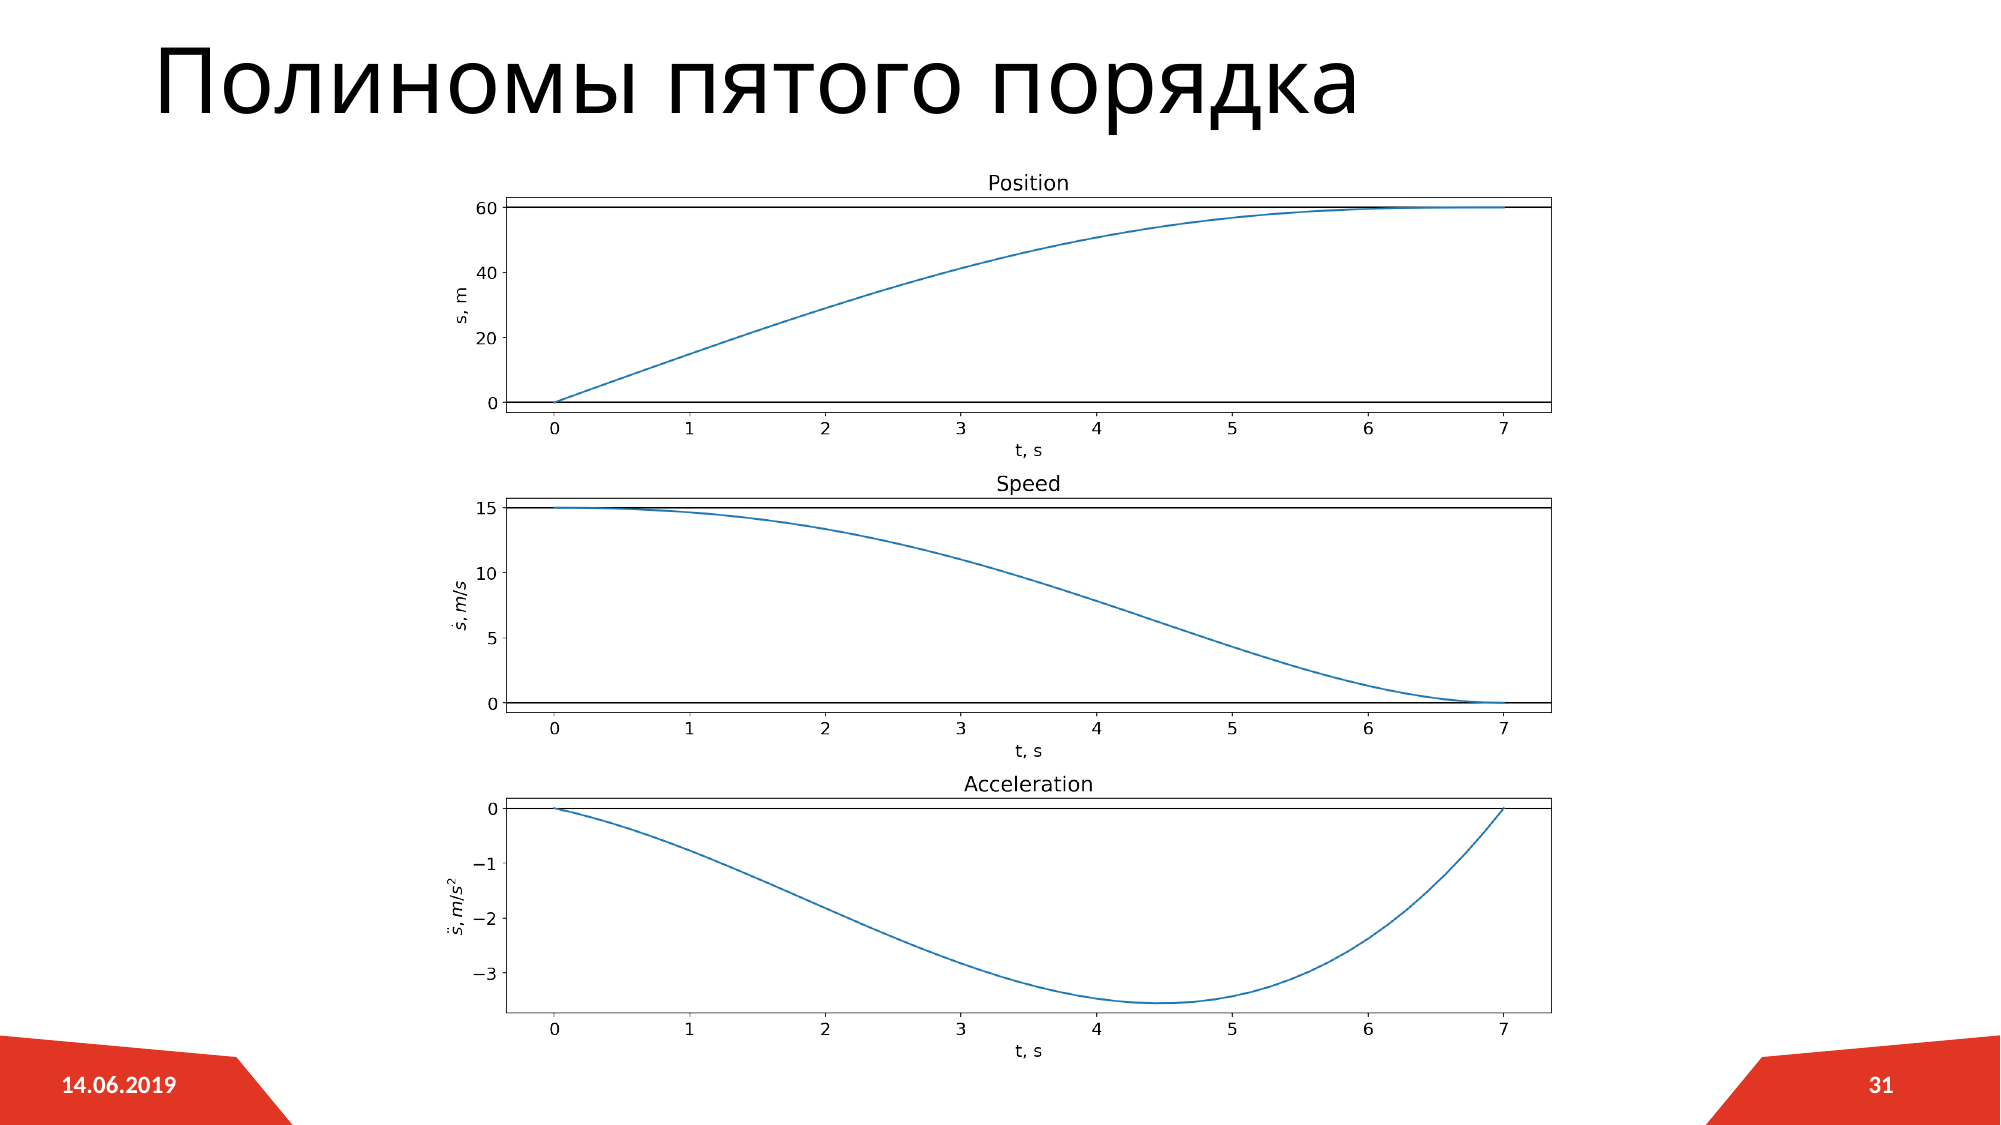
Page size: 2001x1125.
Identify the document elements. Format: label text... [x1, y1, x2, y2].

picture [438, 165, 1562, 1069]
title Полиномы пятого порядка [137, 21, 1863, 148]
slide_number 31 [1762, 1042, 2000, 1125]
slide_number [0, 1042, 238, 1125]
